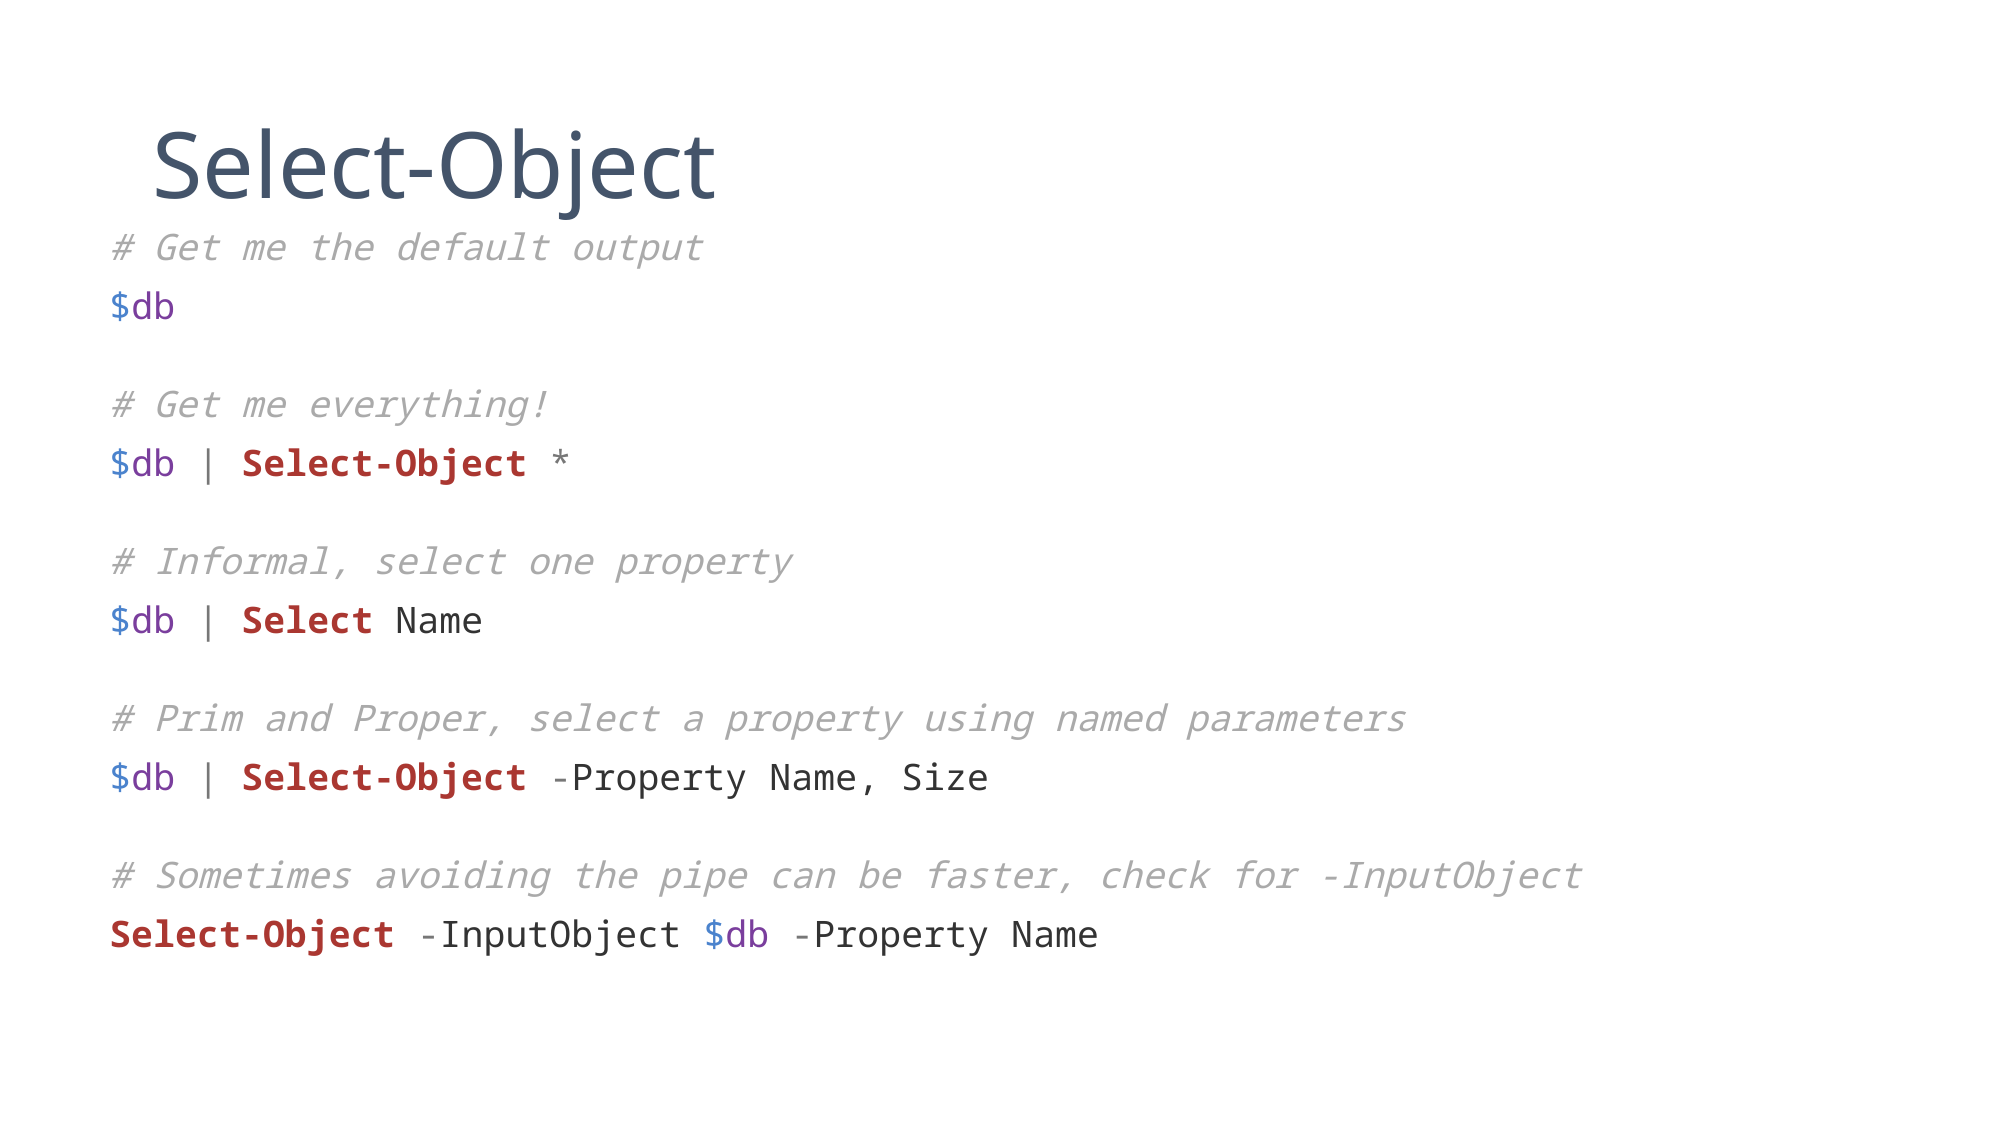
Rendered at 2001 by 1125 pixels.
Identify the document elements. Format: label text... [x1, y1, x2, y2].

list # Get me the default output $db # Get me everything! $db | Select-Object * # Informal, select one property $db | Select Name # Prim and Proper, select a property using named parameters $db | Select-Object -Property Name, Size # Sometimes avoiding the pipe can be faster, check for -InputObject Select-Object -InputObject $db -Property Name [94, 221, 1902, 970]
title Select-Object [137, 59, 1863, 221]
